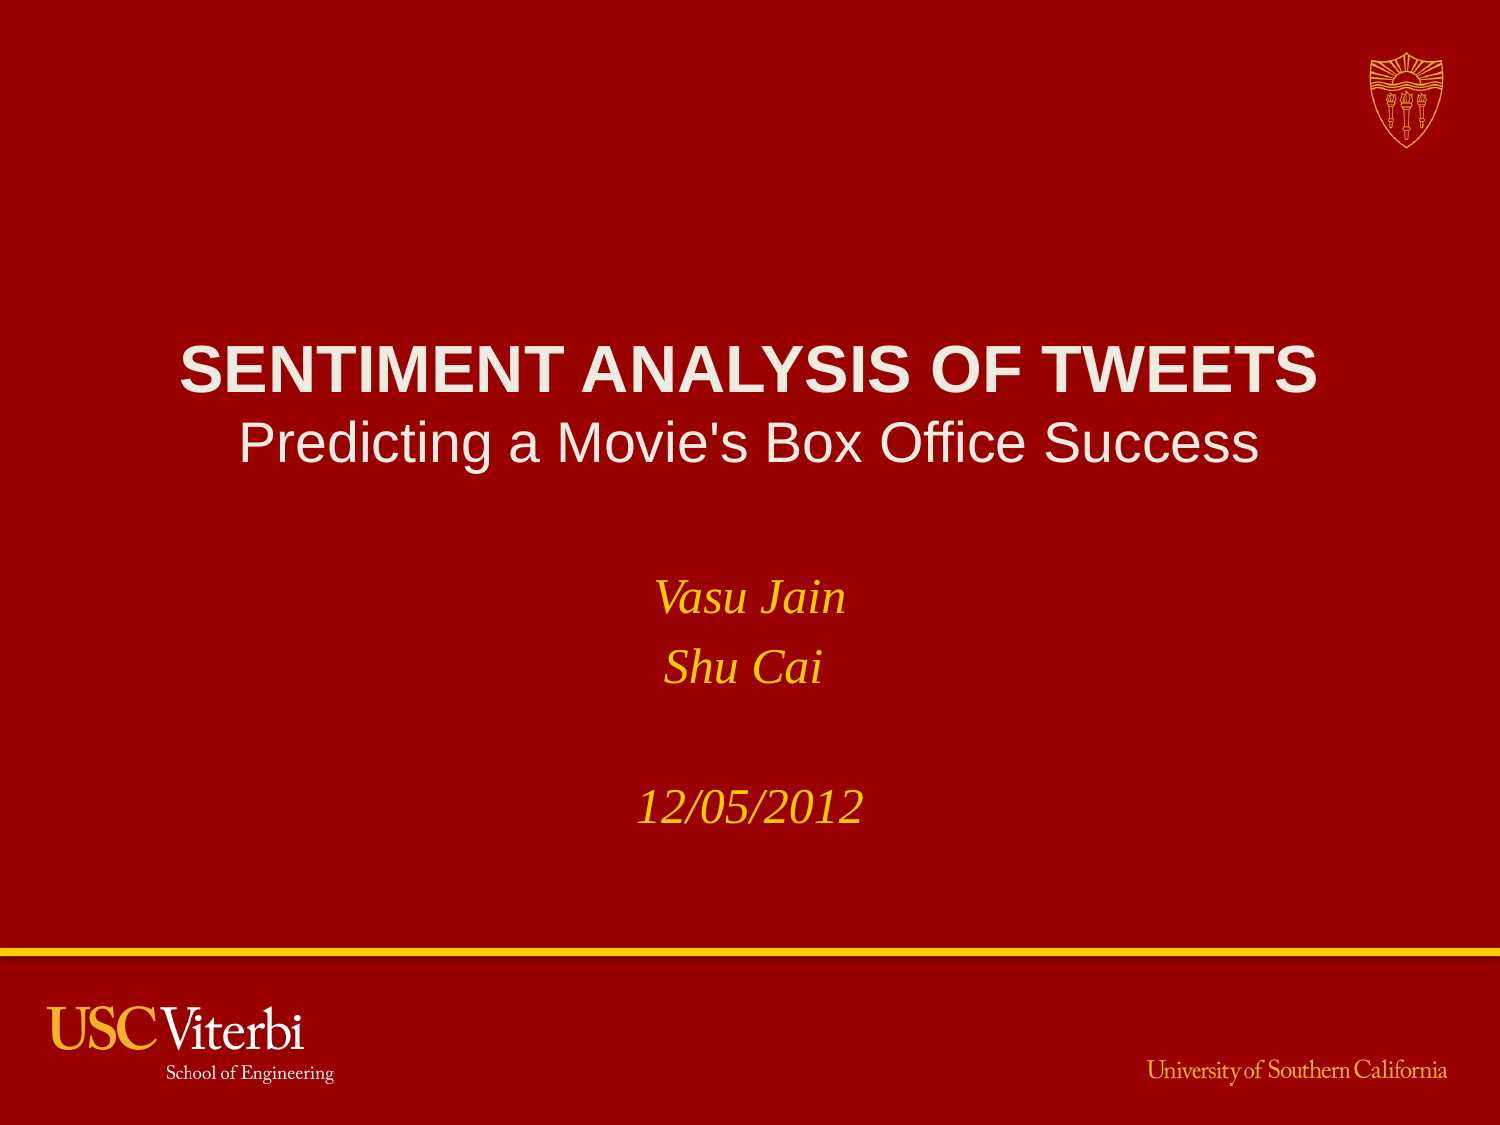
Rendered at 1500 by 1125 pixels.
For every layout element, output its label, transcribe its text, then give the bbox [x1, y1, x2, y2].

picture [47, 1006, 334, 1084]
picture [1345, 39, 1468, 162]
picture [1147, 1059, 1447, 1086]
text_box Vasu Jain Shu Cai 12/05/2012 [1, 556, 1499, 680]
text_box SENTIMENT ANALYSIS OF TWEETS Predicting a Movie's Box Office Success [1, 219, 1499, 556]
